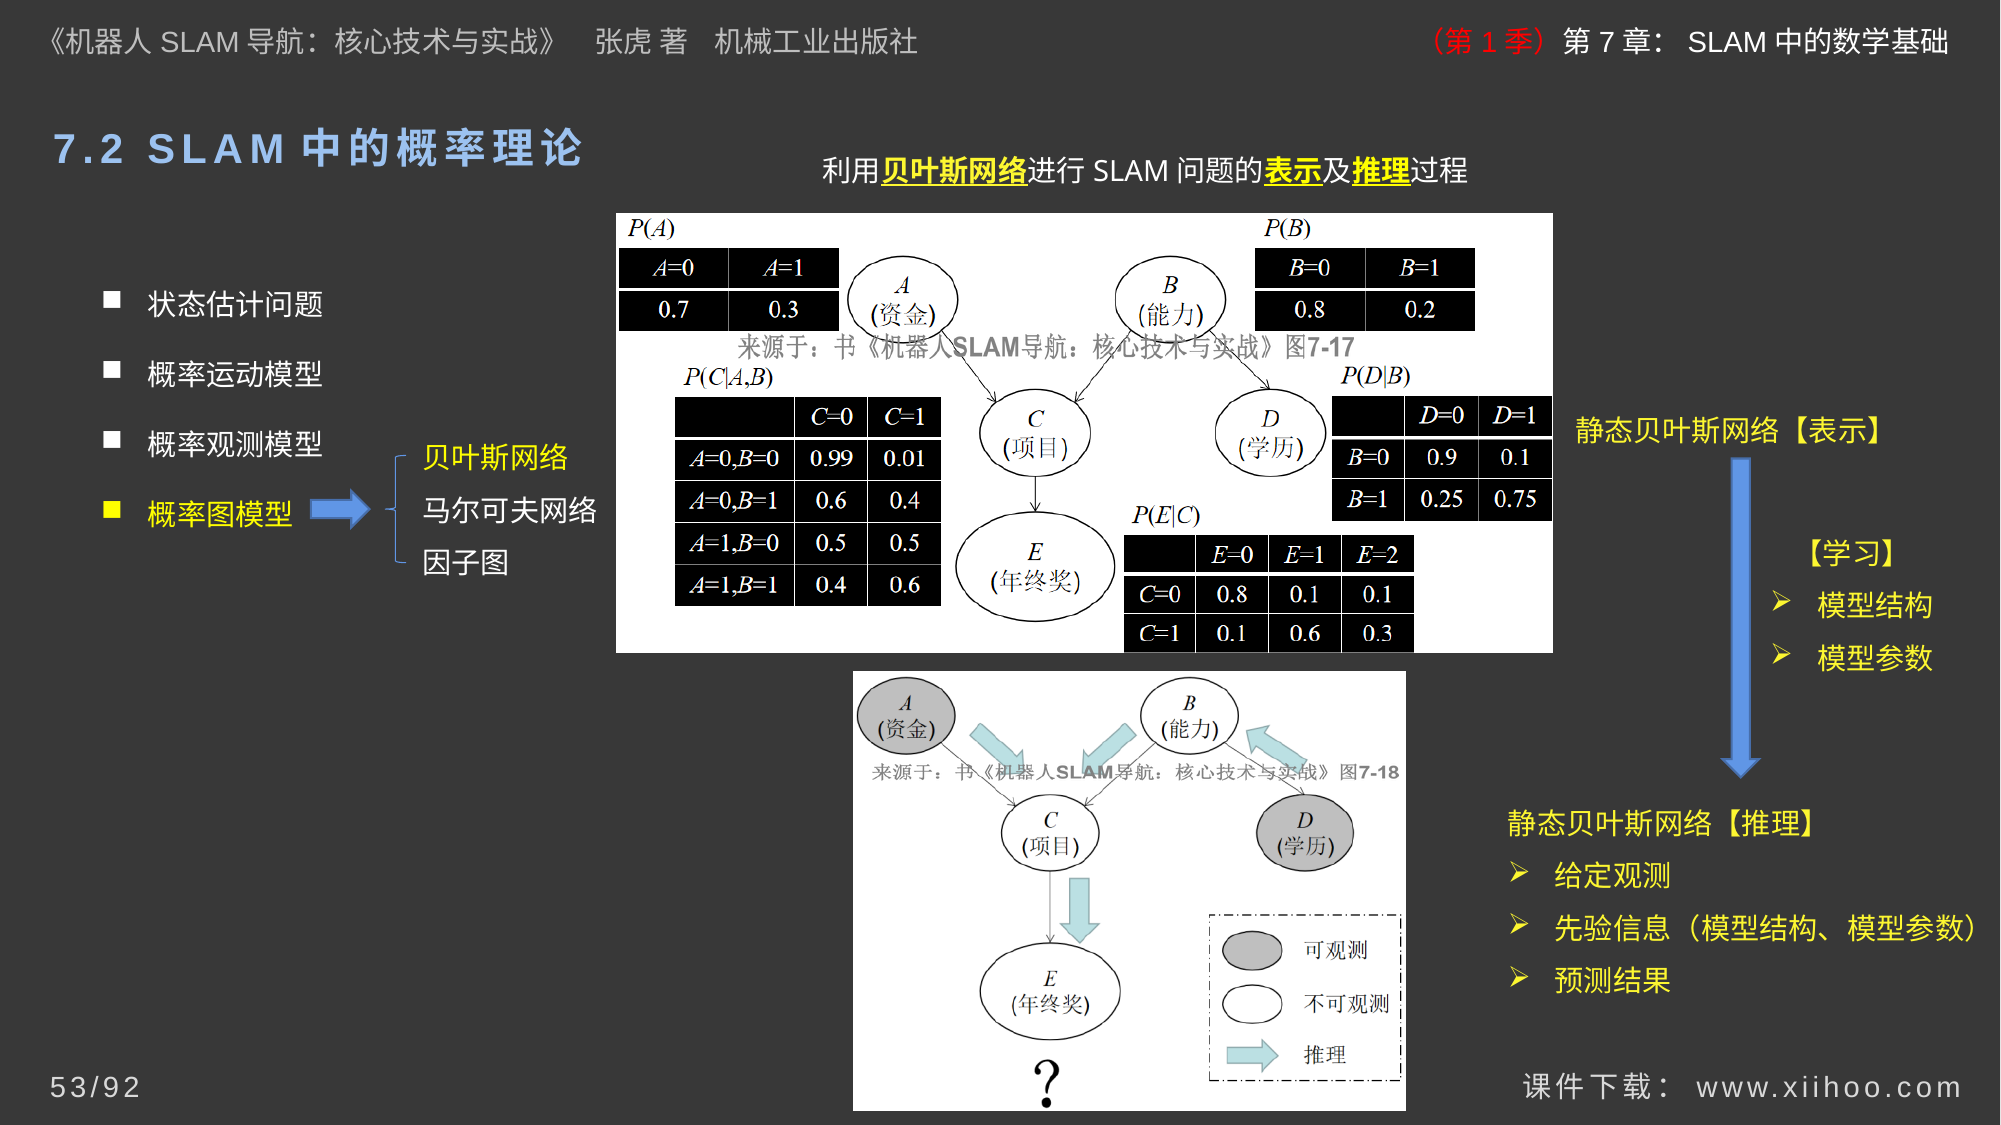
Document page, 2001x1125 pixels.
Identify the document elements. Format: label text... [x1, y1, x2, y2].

text_box 状态估计问题 概率运动模型 概率观测模型 概率图模型 [86, 243, 501, 539]
text_box 课件下载：www.xiihoo.com [1493, 1057, 1991, 1114]
text_box （第1季）第7章：SLAM中的数学基础 [1075, 16, 1965, 66]
text_box 【学习】 模型结构 模型参数 [1749, 510, 1955, 683]
text_box 静态贝叶斯网络【推理】 给定观测 先验信息（模型结构、模型参数） 预测结果 [1493, 780, 2000, 1005]
text_box [1719, 457, 1762, 779]
text_box [309, 488, 372, 530]
text_box 静态贝叶斯网络【表示】 [1560, 369, 1914, 455]
text_box 贝叶斯网络 马尔可夫网络 因子图 [407, 414, 616, 602]
title 7.2 SLAM中的概率理论 [38, 98, 620, 180]
picture [0, 0, 2001, 1125]
text_box 《机器人SLAM导航：核心技术与实战》 张虎 著 机械工业出版社 [16, 16, 940, 66]
text_box 53/92 [34, 1060, 187, 1111]
text_box 利用贝叶斯网络进行SLAM问题的表示及推理过程 [807, 127, 1507, 203]
text_box [384, 454, 407, 564]
